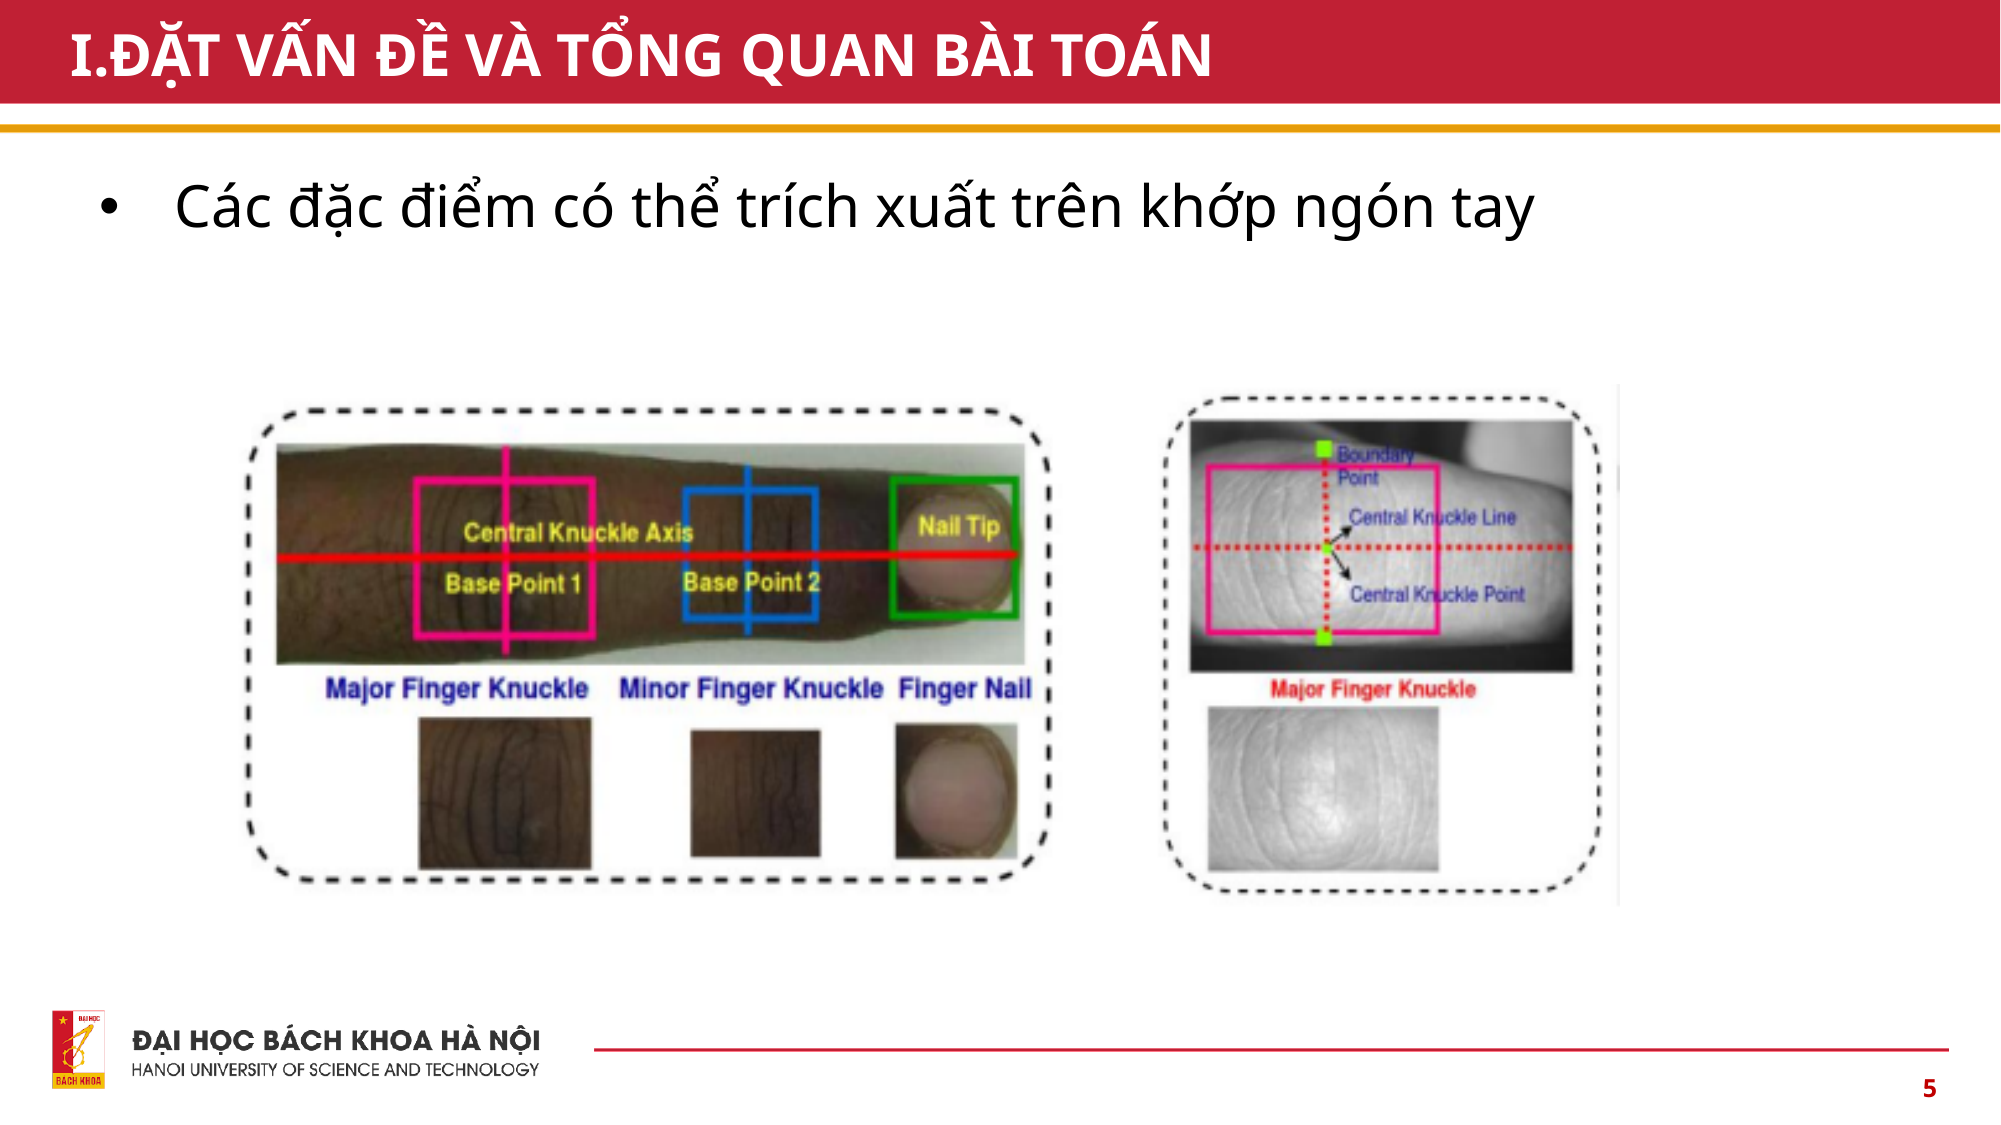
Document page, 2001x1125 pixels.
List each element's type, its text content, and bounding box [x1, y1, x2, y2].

slide_number 5 [1502, 1065, 1953, 1125]
title I.ĐẶT VẤN ĐỀ VÀ TỔNG QUAN BÀI TOÁN [55, 18, 1945, 142]
picture [0, 0, 2001, 1125]
list Các đặc điểm có thể trích xuất trên khớp ngón tay [55, 142, 1945, 986]
